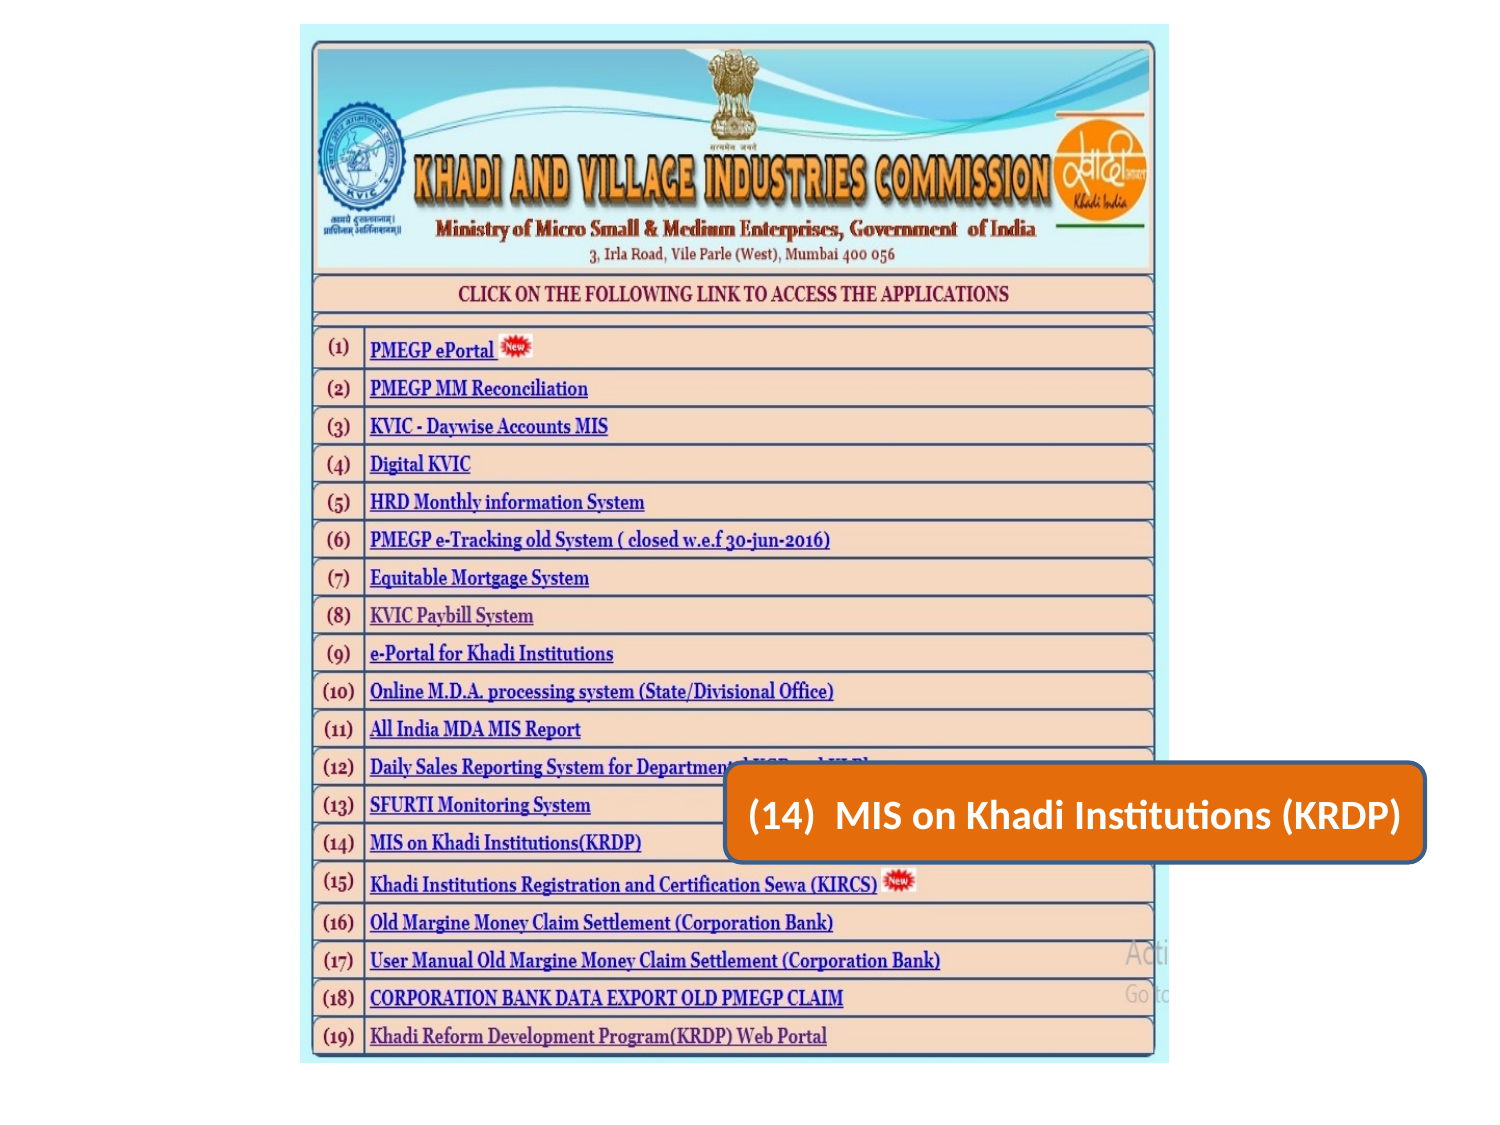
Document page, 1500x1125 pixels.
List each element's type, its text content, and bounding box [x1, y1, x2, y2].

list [299, 24, 1169, 1063]
text_box (14) MIS on Khadi Institutions (KRDP) [1173, 760, 1428, 865]
